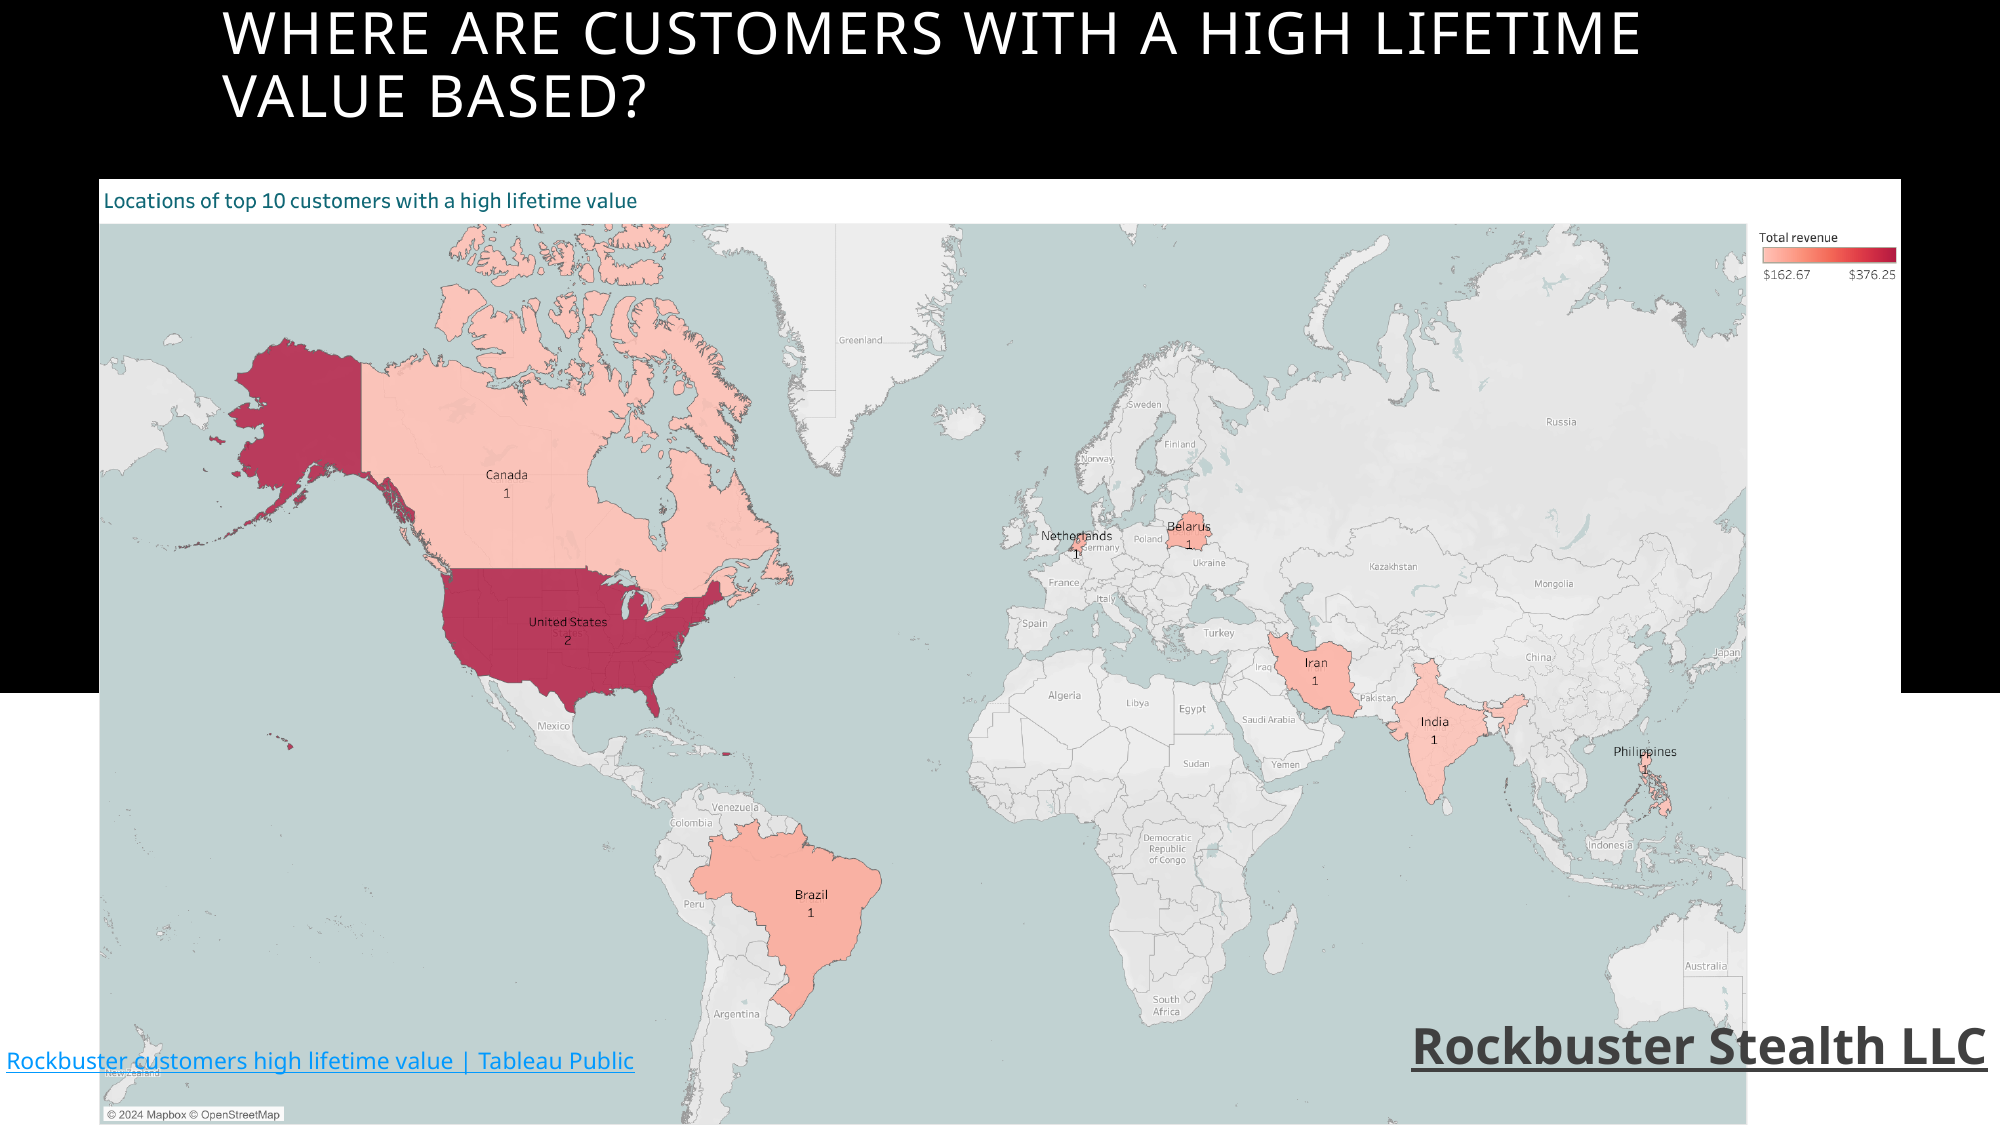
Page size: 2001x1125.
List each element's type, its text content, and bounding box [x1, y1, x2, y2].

picture [99, 179, 1901, 1125]
text_box Rockbuster customers high lifetime value | Tableau Public [0, 1039, 99, 1086]
title Where are customers with a high lifetime value based? [207, 14, 1792, 138]
text_box Rockbuster Stealth LLC [1901, 1006, 2000, 1082]
